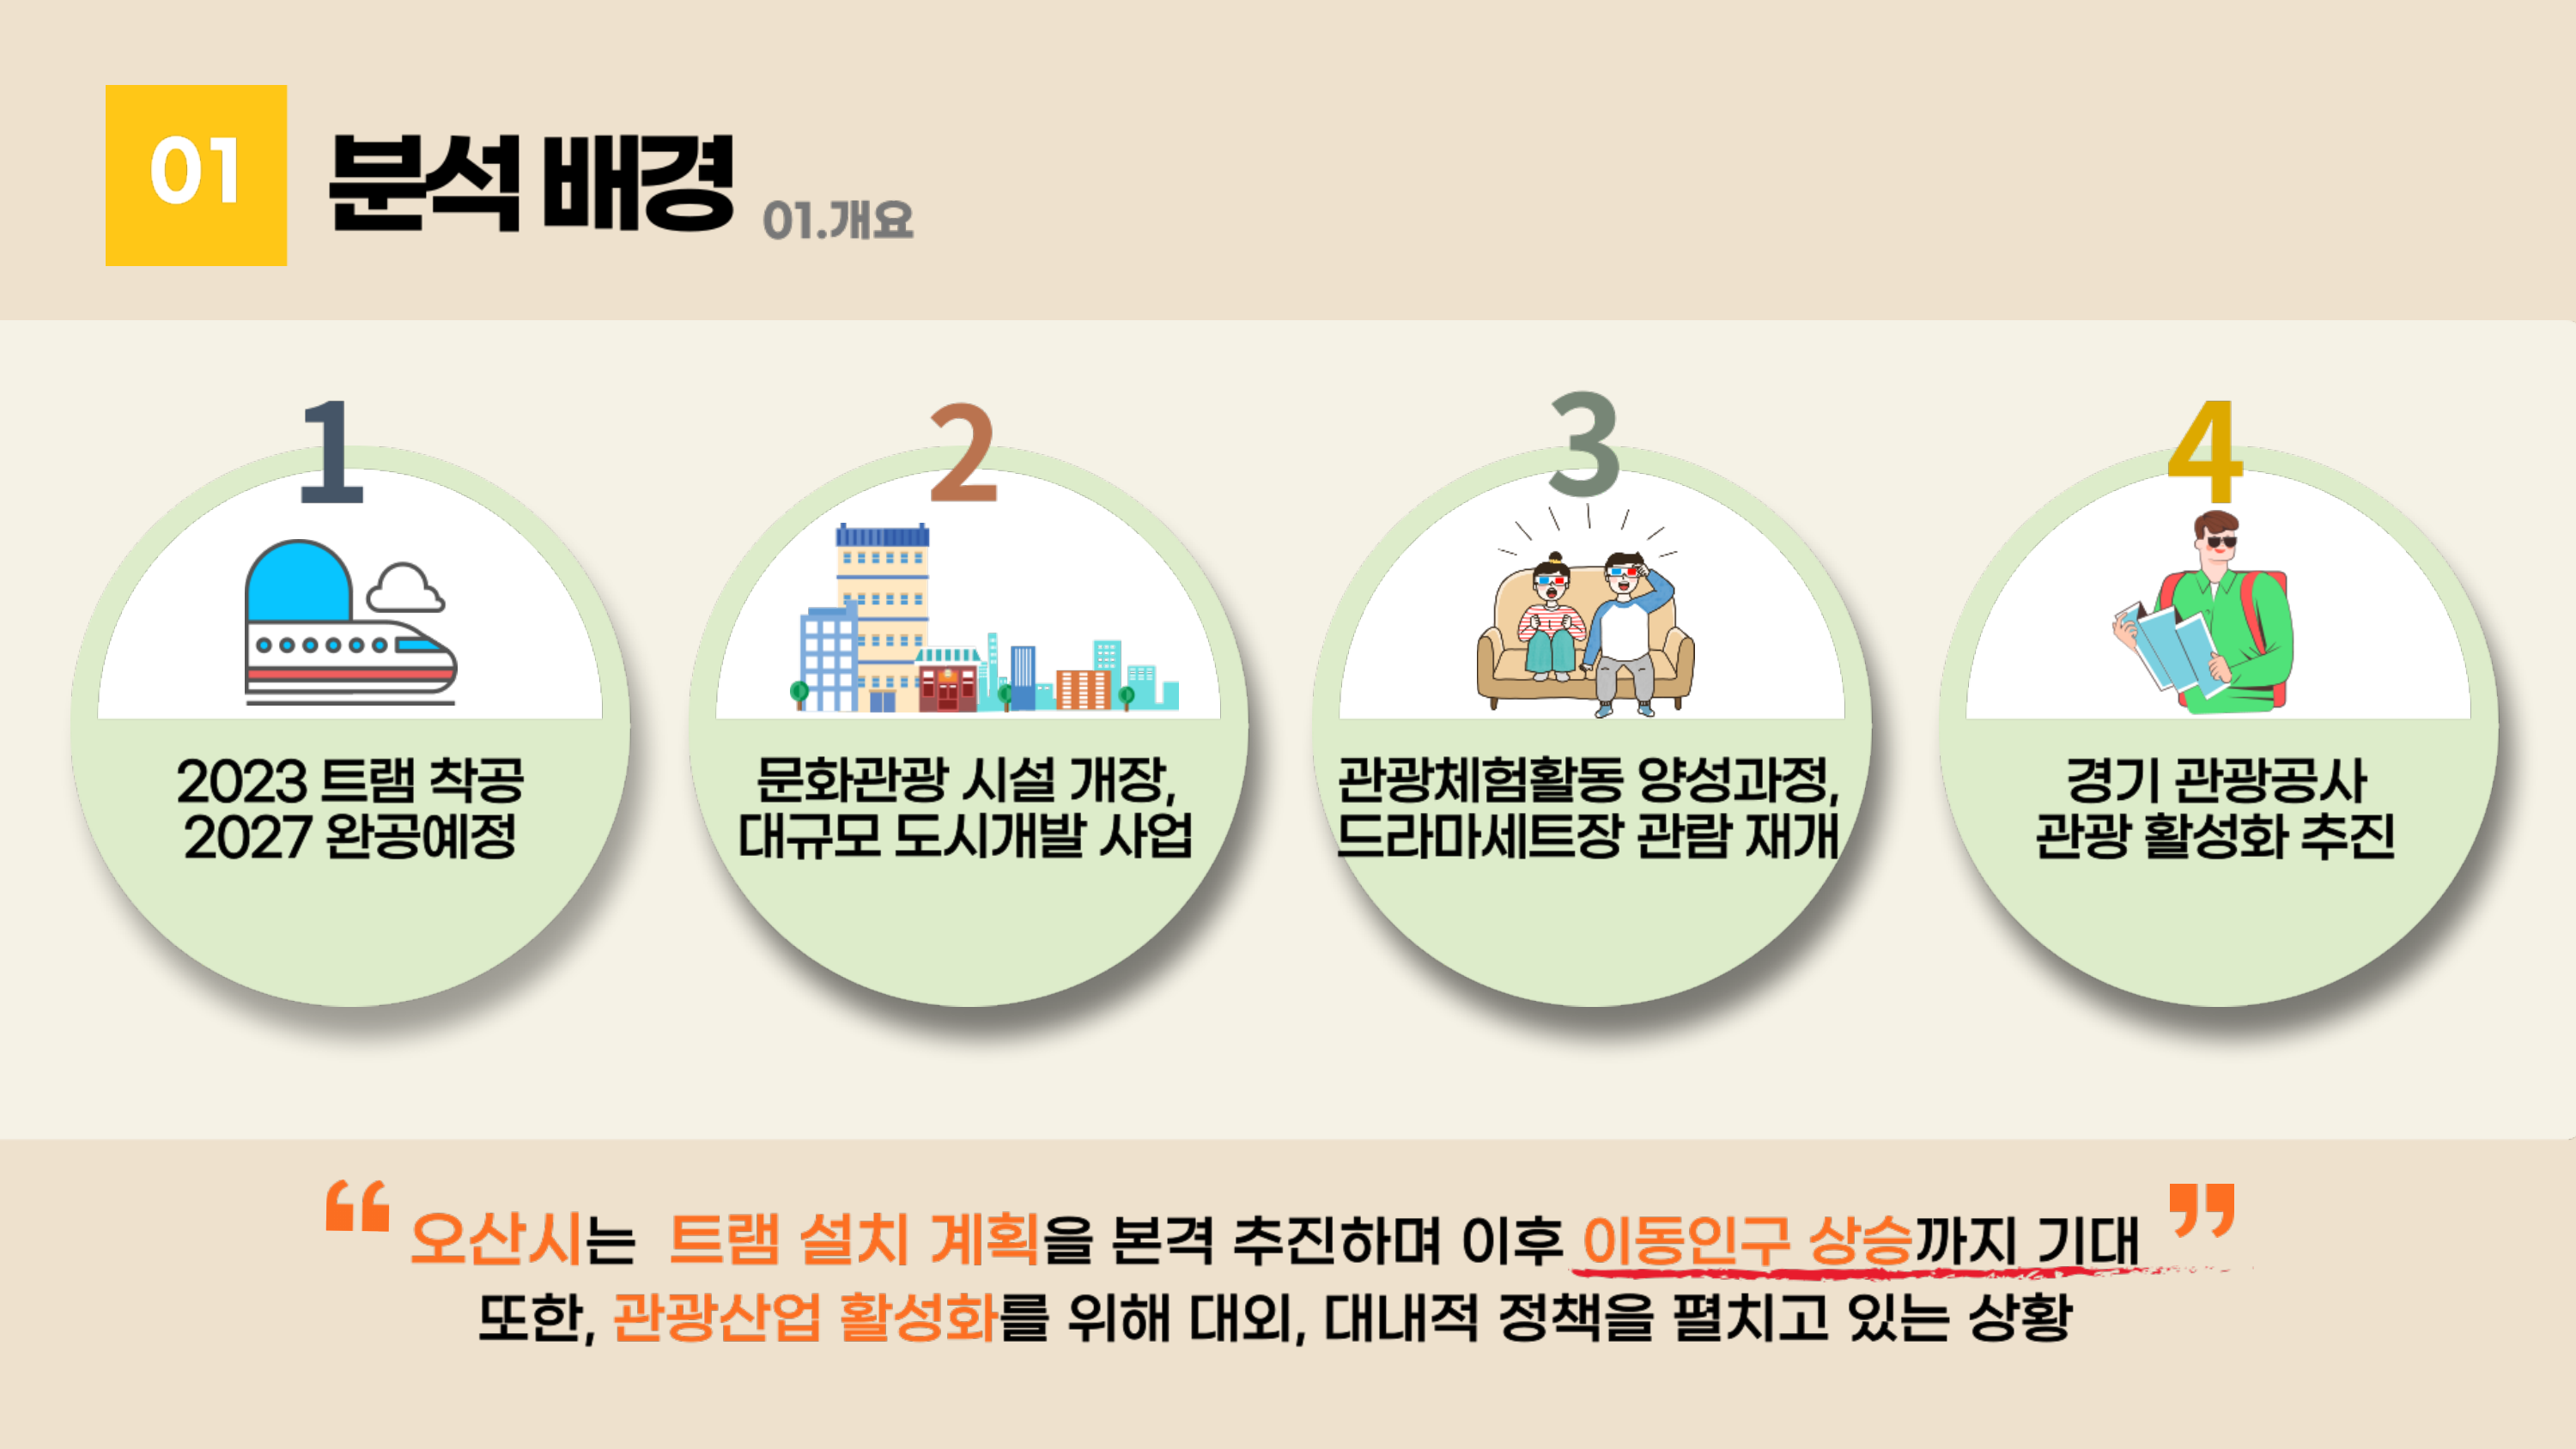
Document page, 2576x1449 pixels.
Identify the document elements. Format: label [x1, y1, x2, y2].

text_box [325, 1179, 389, 1232]
text_box [93, 460, 608, 728]
text_box [1567, 1265, 2255, 1283]
text_box [105, 84, 289, 267]
picture [1, 742, 550, 903]
text_box [789, 523, 1179, 712]
text_box [1477, 503, 1696, 718]
picture [719, 741, 1867, 902]
text_box [711, 460, 1227, 728]
picture [0, 1141, 2576, 1391]
picture [906, 335, 1066, 523]
picture [2146, 329, 2313, 605]
text_box [70, 446, 632, 1007]
picture [1525, 321, 1693, 503]
text_box [1335, 460, 1850, 728]
text_box [245, 539, 458, 706]
picture [270, 329, 447, 539]
text_box [689, 446, 1250, 1007]
text_box [0, 319, 2576, 1141]
text_box [2169, 1184, 2234, 1238]
text_box [1939, 446, 2500, 1007]
picture [0, 100, 2576, 324]
text_box [1312, 446, 1874, 1007]
text_box [1961, 460, 2477, 728]
picture [1889, 742, 2421, 903]
text_box [2111, 509, 2295, 716]
